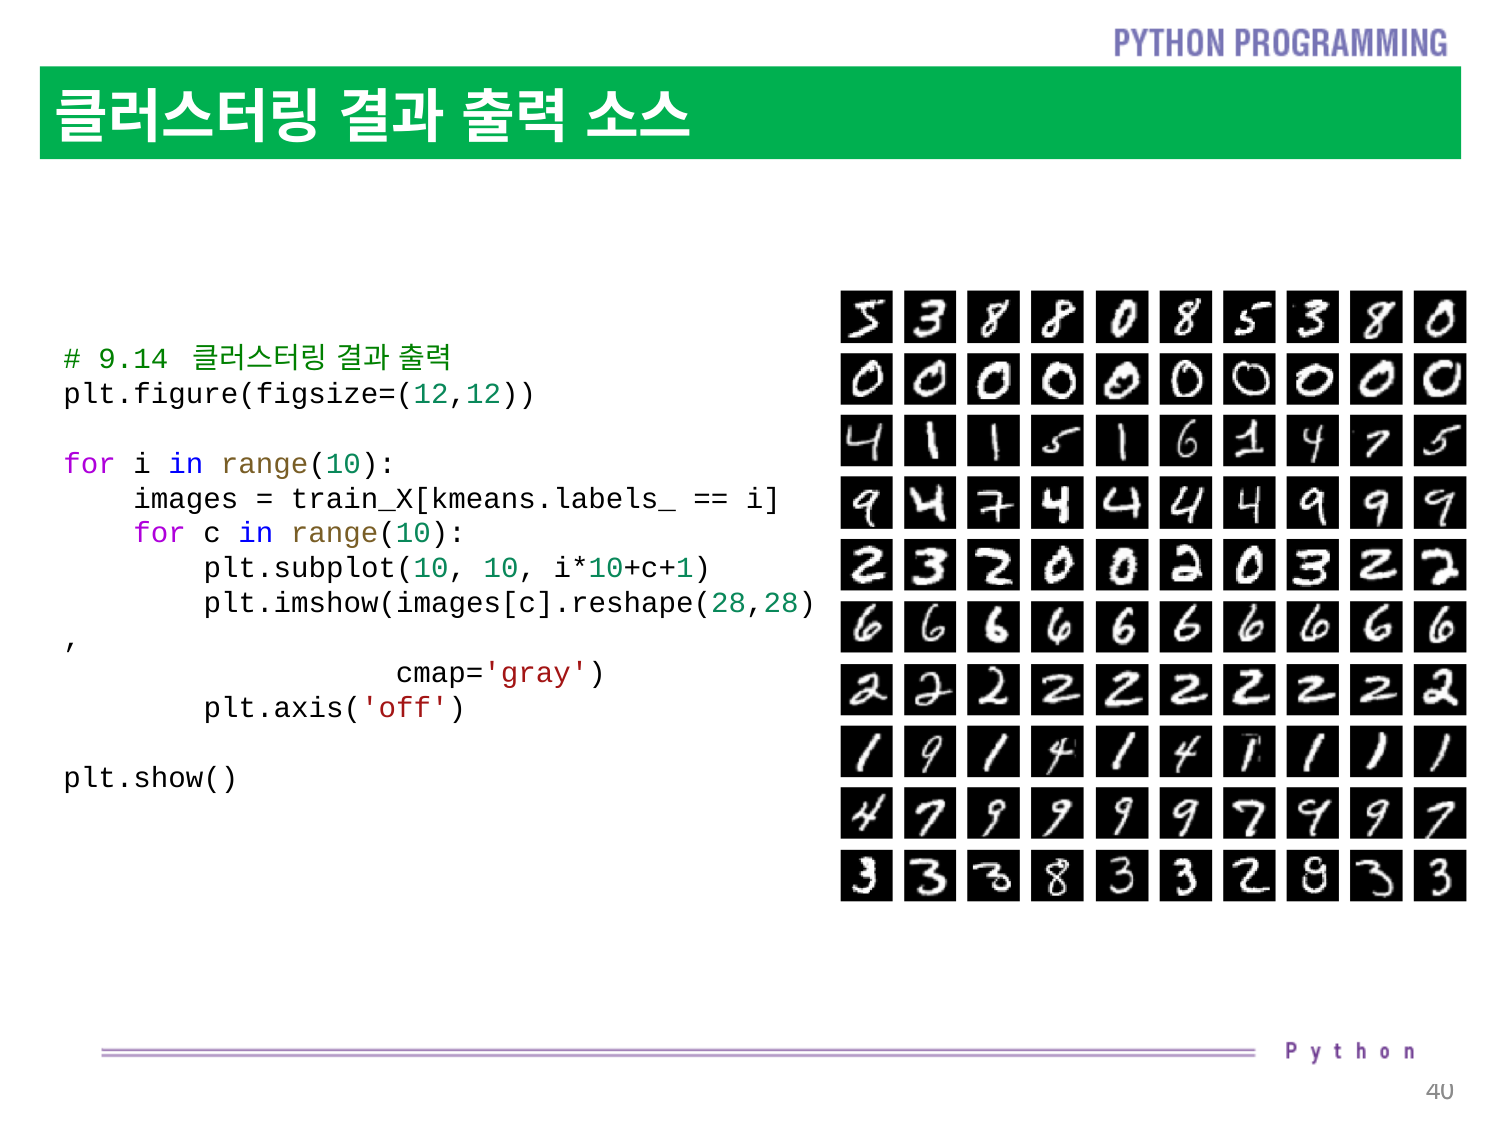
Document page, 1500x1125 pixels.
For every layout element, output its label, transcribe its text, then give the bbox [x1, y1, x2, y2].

picture [830, 281, 1475, 910]
text_box # 9.14 클러스터링 결과 출력 plt.figure(figsize=(12,12)) for i in range(10): images = train_X[kmeans.labels_ == i] for c in range(10): plt.subplot(10, 10, i*10+c+1) plt.imshow(images[c].reshape(28,28), cmap='gray') plt.axis('off') plt.show() [48, 331, 825, 801]
title 클러스터링 결과 출력 소스 [39, 76, 1444, 152]
slide_number 40 [1119, 1071, 1470, 1112]
picture [1106, 13, 1462, 66]
picture [18, 1020, 1483, 1084]
